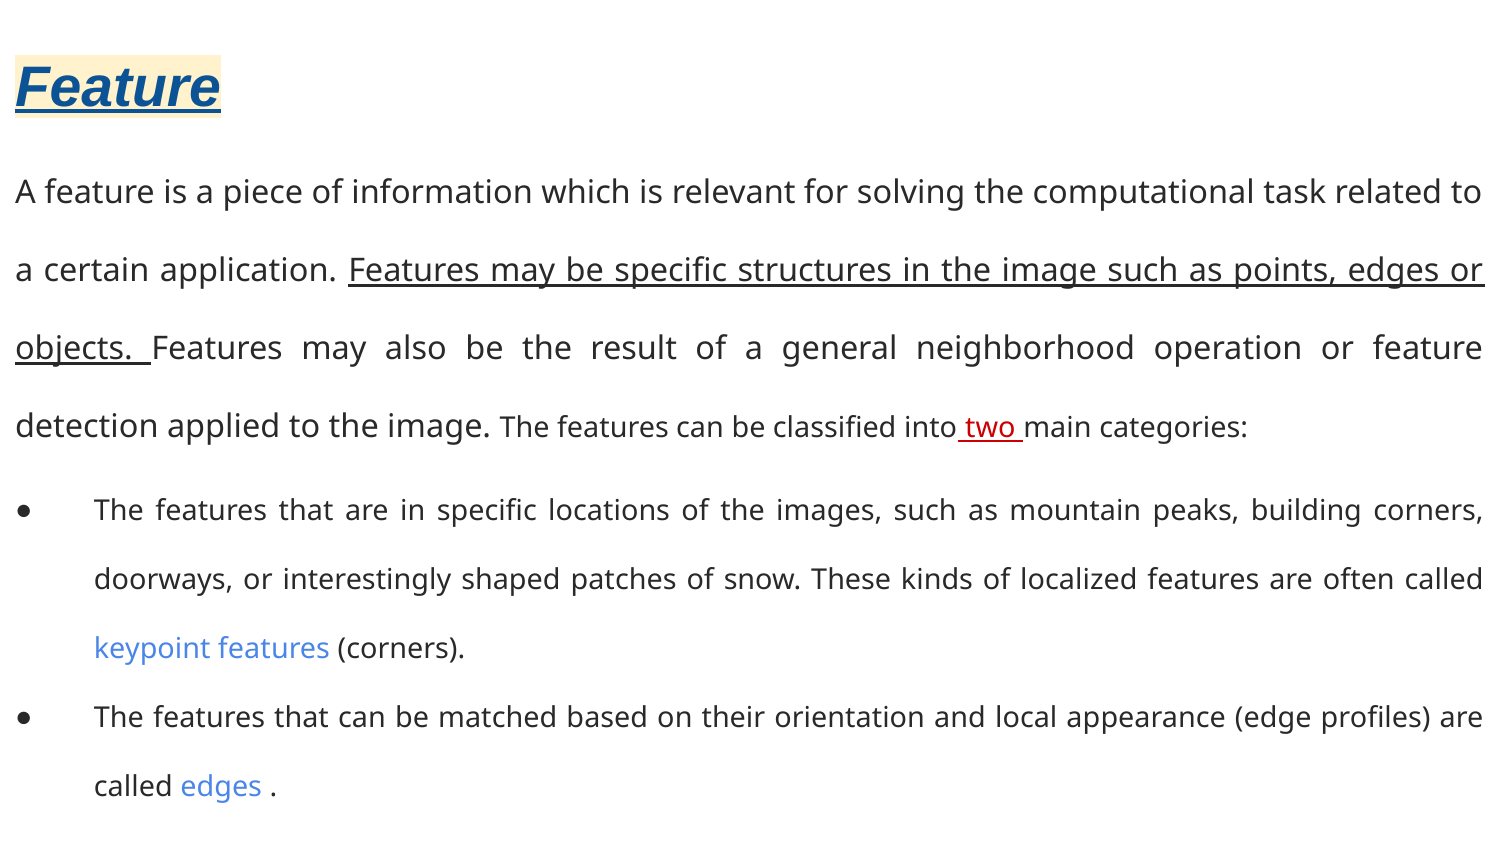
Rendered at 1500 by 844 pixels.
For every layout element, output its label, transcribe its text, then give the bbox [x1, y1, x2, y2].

list Feature A feature is a piece of information which is relevant for solving the computational task related to a certain application. Features may be specific structures in the image such as points, edges or objects. Features may also be the result of a general neighborhood operation or feature detection applied to the image. The features can be classified into two main categories: The features that are in specific locations of the images, such as mountain peaks, building corners, doorways, or interestingly shaped patches of snow. These kinds of localized features are often called keypoint features (corners). The features that can be matched based on their orientation and local appearance (edge profiles) are called edges . [0, 0, 1500, 844]
